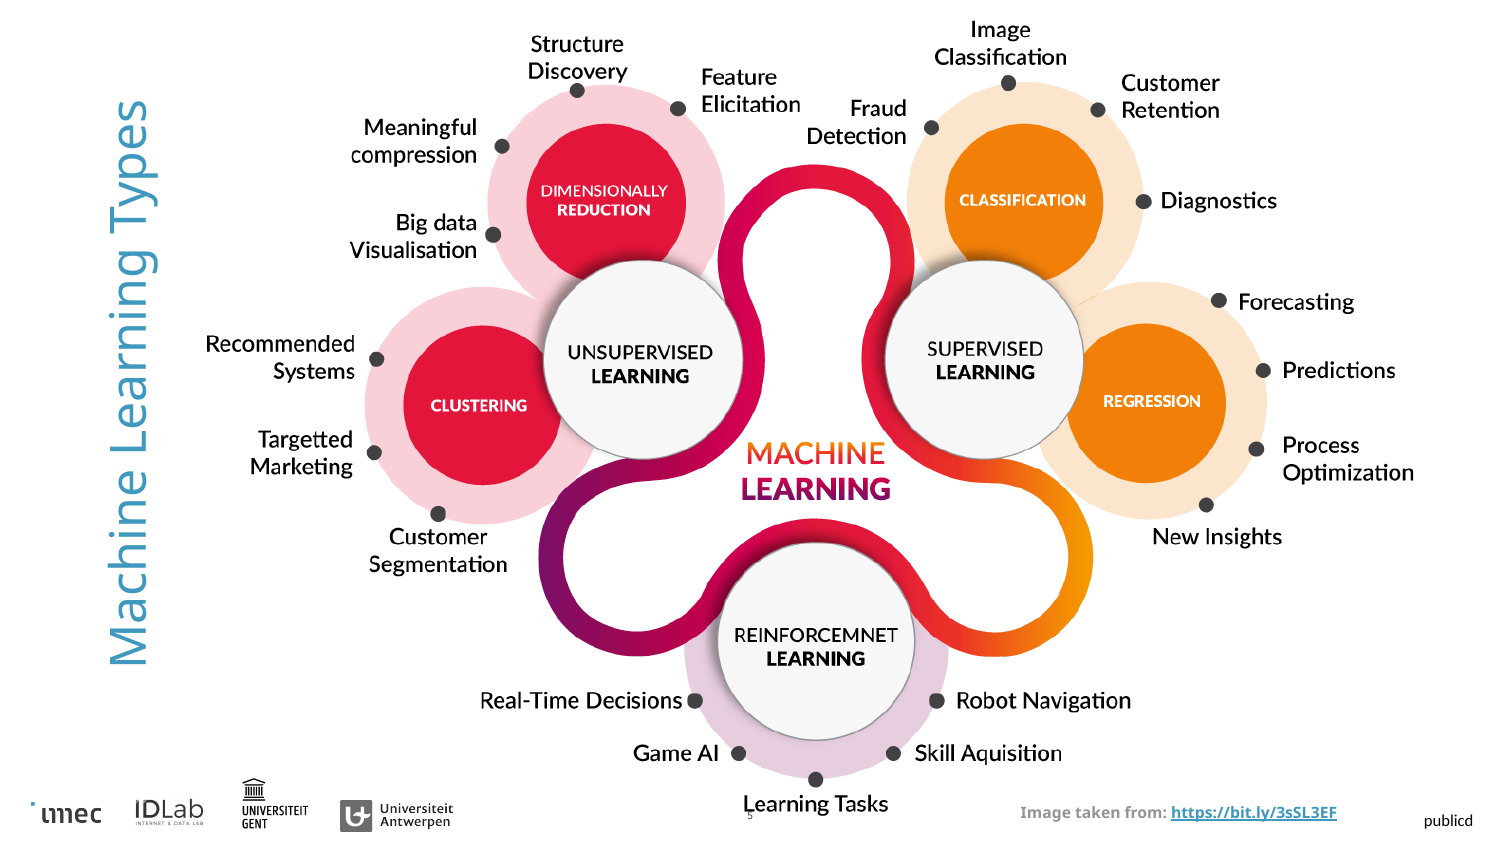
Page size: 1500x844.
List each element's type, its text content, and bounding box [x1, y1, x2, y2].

title Machine Learning Types [87, 25, 164, 744]
picture [135, 0, 1432, 844]
picture [31, 802, 101, 823]
